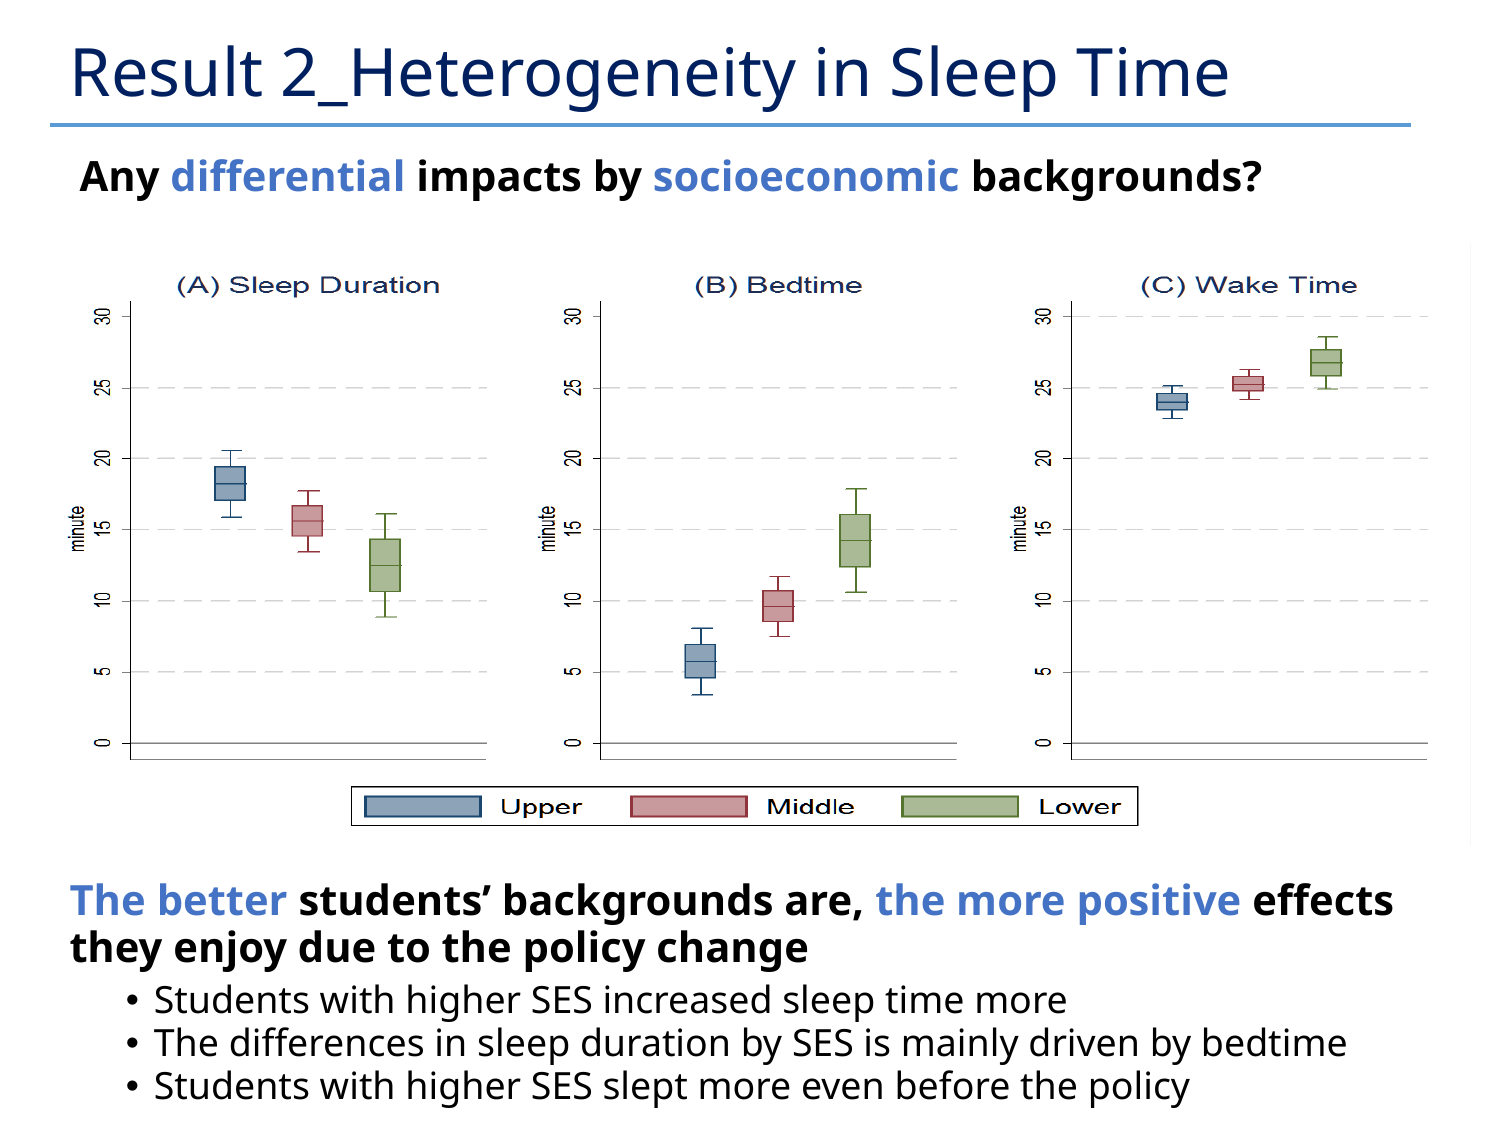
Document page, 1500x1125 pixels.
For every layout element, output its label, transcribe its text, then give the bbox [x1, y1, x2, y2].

list The better students’ backgrounds are, the more positive effects they enjoy due to the policy change Students with higher SES increased sleep time more The differences in sleep duration by SES is mainly driven by bedtime Students with higher SES slept more even before the policy [54, 870, 1459, 1094]
text_box Any differential impacts by socioeconomic backgrounds? [64, 142, 1376, 208]
picture [19, 243, 1471, 846]
title Result 2_Heterogeneity in Sleep Time [37, 24, 1388, 125]
